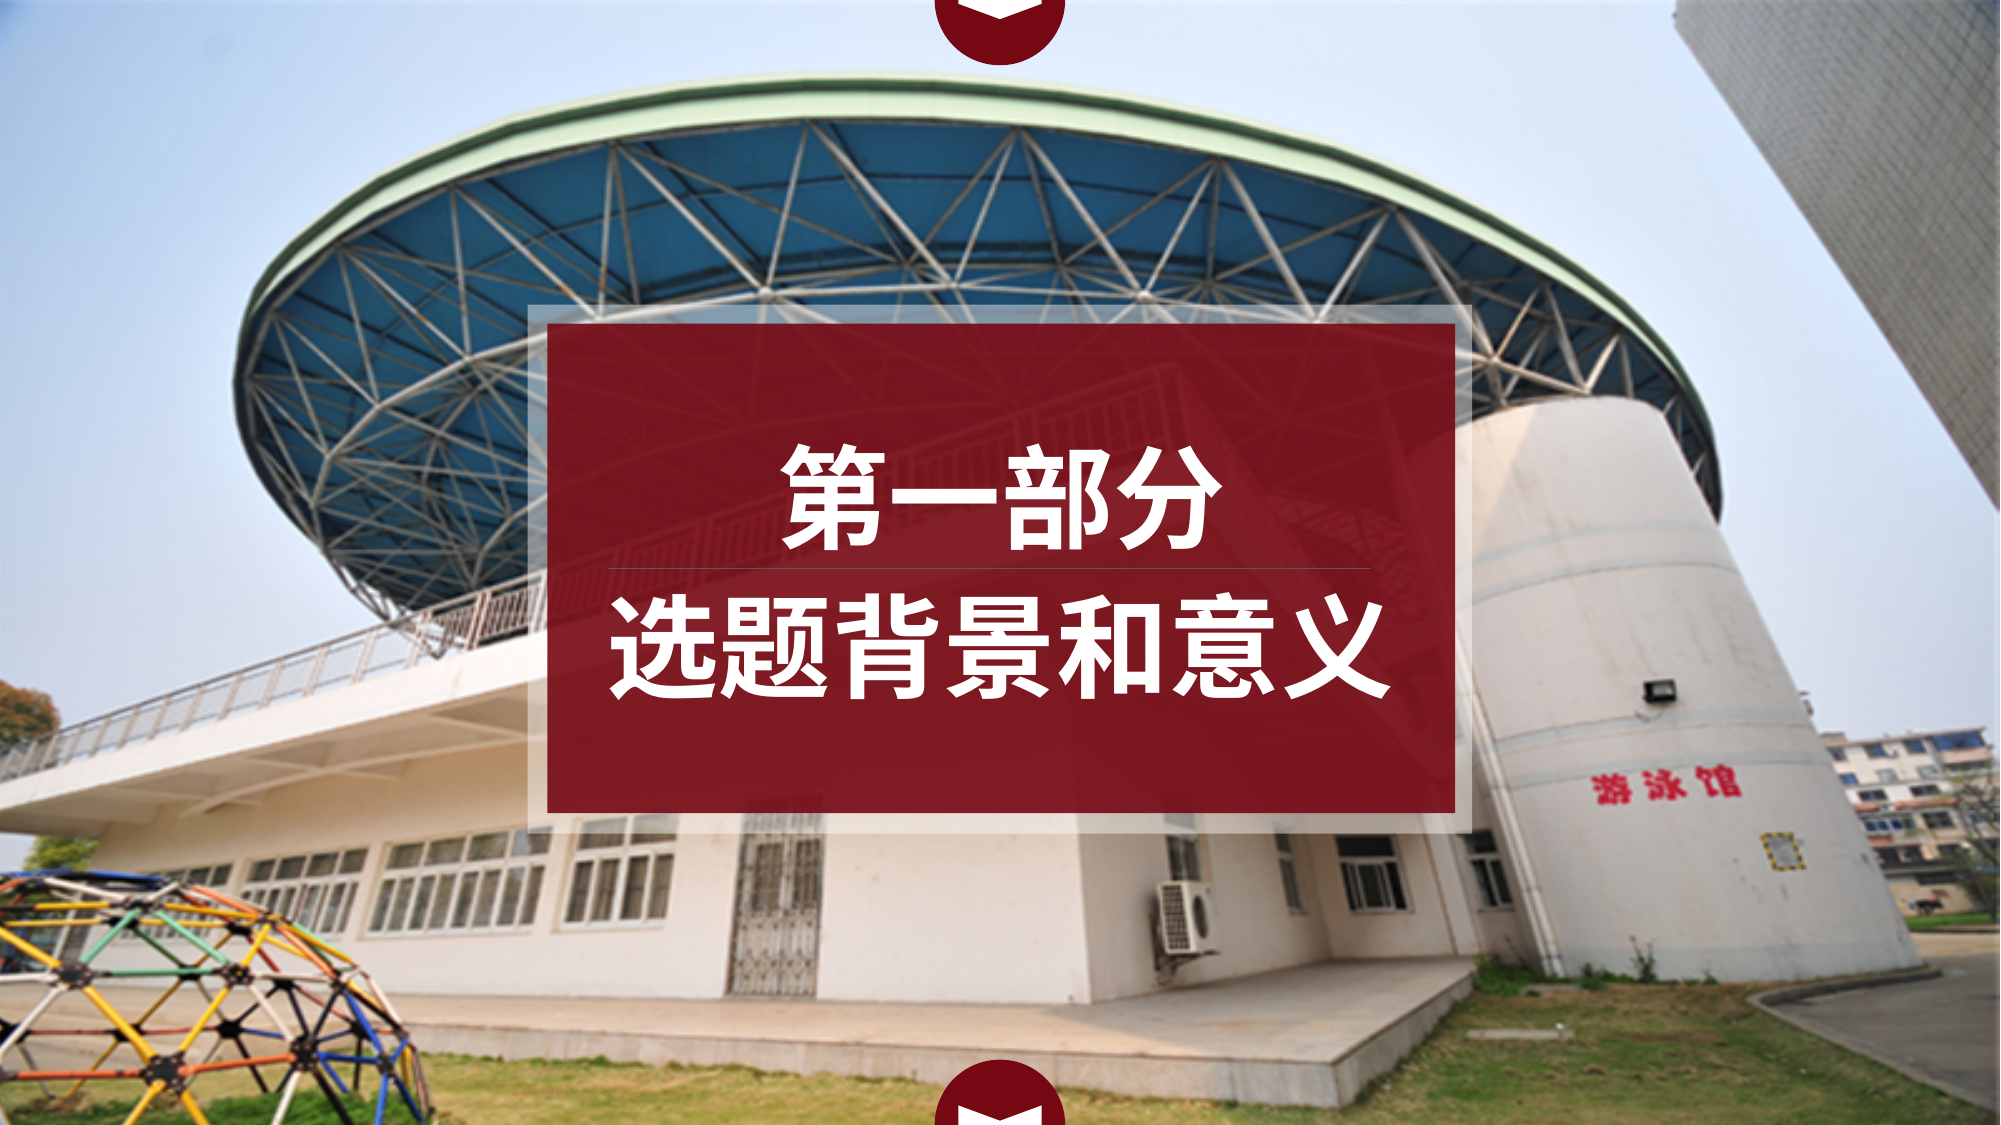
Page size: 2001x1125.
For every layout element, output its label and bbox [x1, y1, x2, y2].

text_box [934, 1059, 1066, 1125]
picture [0, 0, 2000, 1125]
text_box [527, 304, 1473, 834]
text_box [934, 0, 1066, 66]
